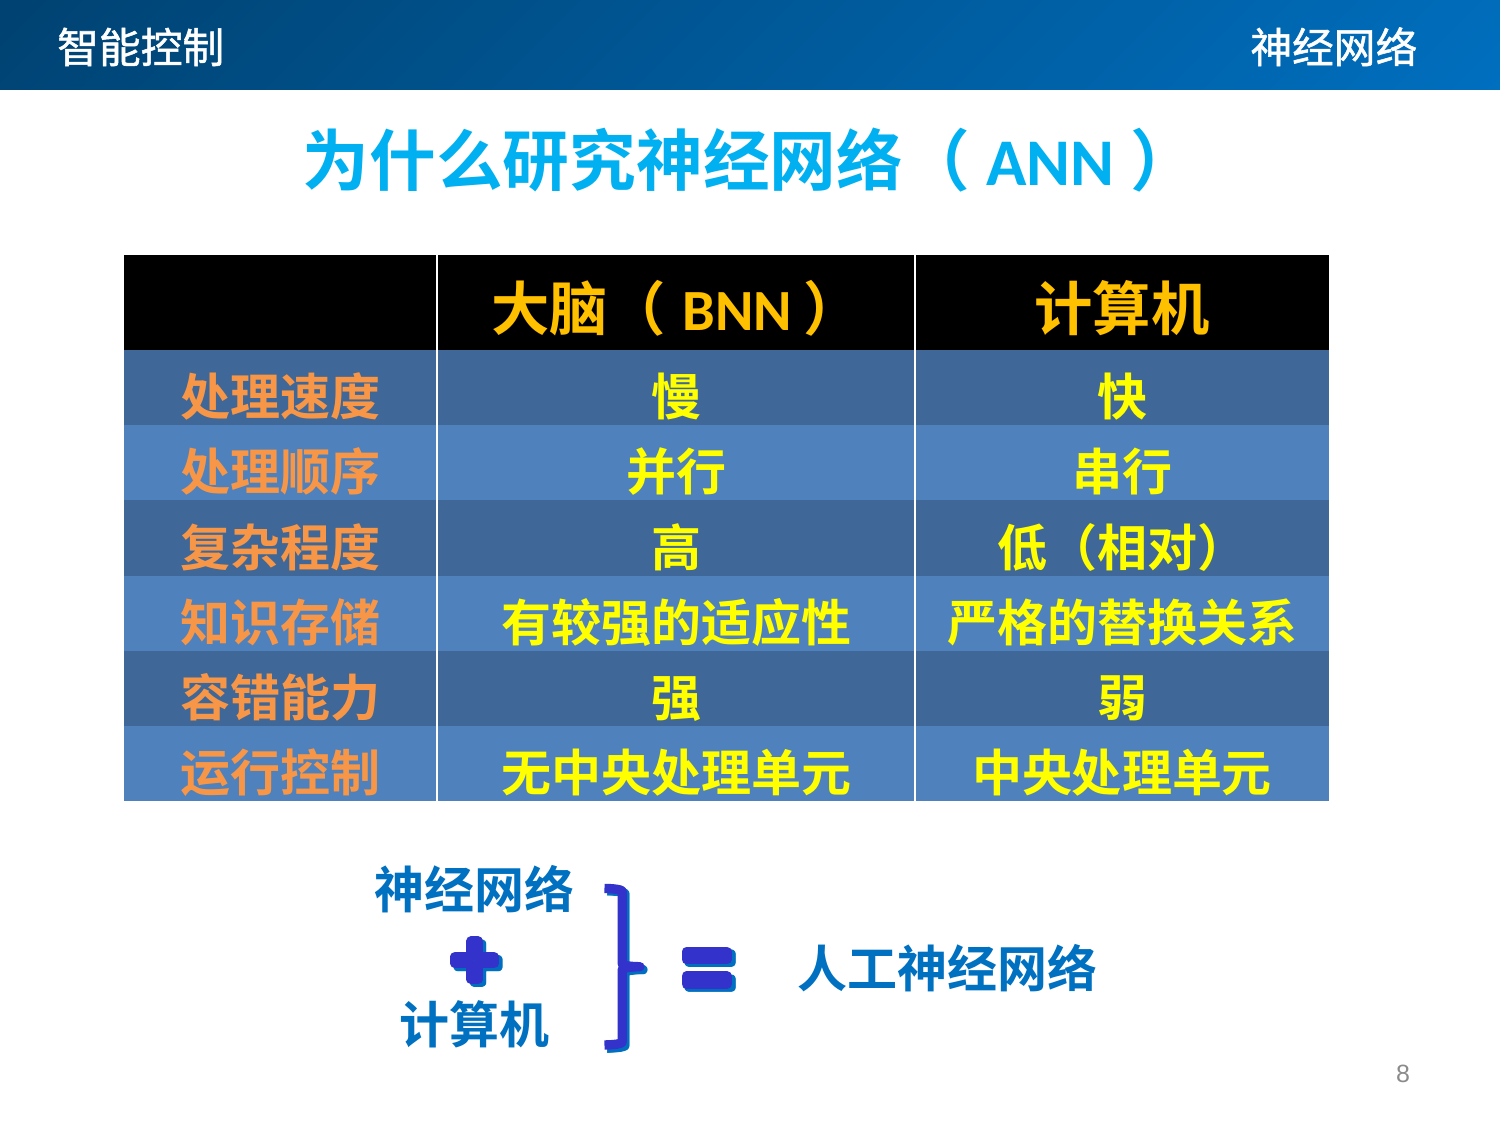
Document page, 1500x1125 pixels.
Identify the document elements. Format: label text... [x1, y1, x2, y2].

table_cell 低（相对） [916, 500, 1329, 576]
table_cell 复杂程度 [124, 500, 436, 576]
text_box 为什么研究神经网络（ANN） [74, 19, 1425, 207]
table_cell 并行 [438, 425, 914, 500]
table_cell 处理顺序 [124, 425, 436, 500]
table_cell 慢 [438, 350, 914, 425]
table_cell 知识存储 [124, 576, 436, 651]
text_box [358, 850, 1115, 1063]
table_cell 中央处理单元 [916, 726, 1329, 801]
table_cell 严格的替换关系 [916, 576, 1329, 651]
table_cell 串行 [916, 425, 1329, 500]
table_cell 快 [916, 350, 1329, 425]
table_cell 无中央处理单元 [438, 726, 914, 801]
table_cell 强 [438, 651, 914, 726]
table_cell 处理速度 [124, 350, 436, 425]
table_cell 弱 [916, 651, 1329, 726]
table_cell 高 [438, 500, 914, 576]
table_cell 运行控制 [124, 726, 436, 801]
slide_number 8 [1074, 1042, 1425, 1103]
table_cell 有较强的适应性 [438, 576, 914, 651]
table_header [124, 255, 436, 350]
table_header 大脑（BNN） [438, 255, 914, 350]
table_header 计算机 [916, 255, 1329, 350]
table_cell 容错能力 [124, 651, 436, 726]
